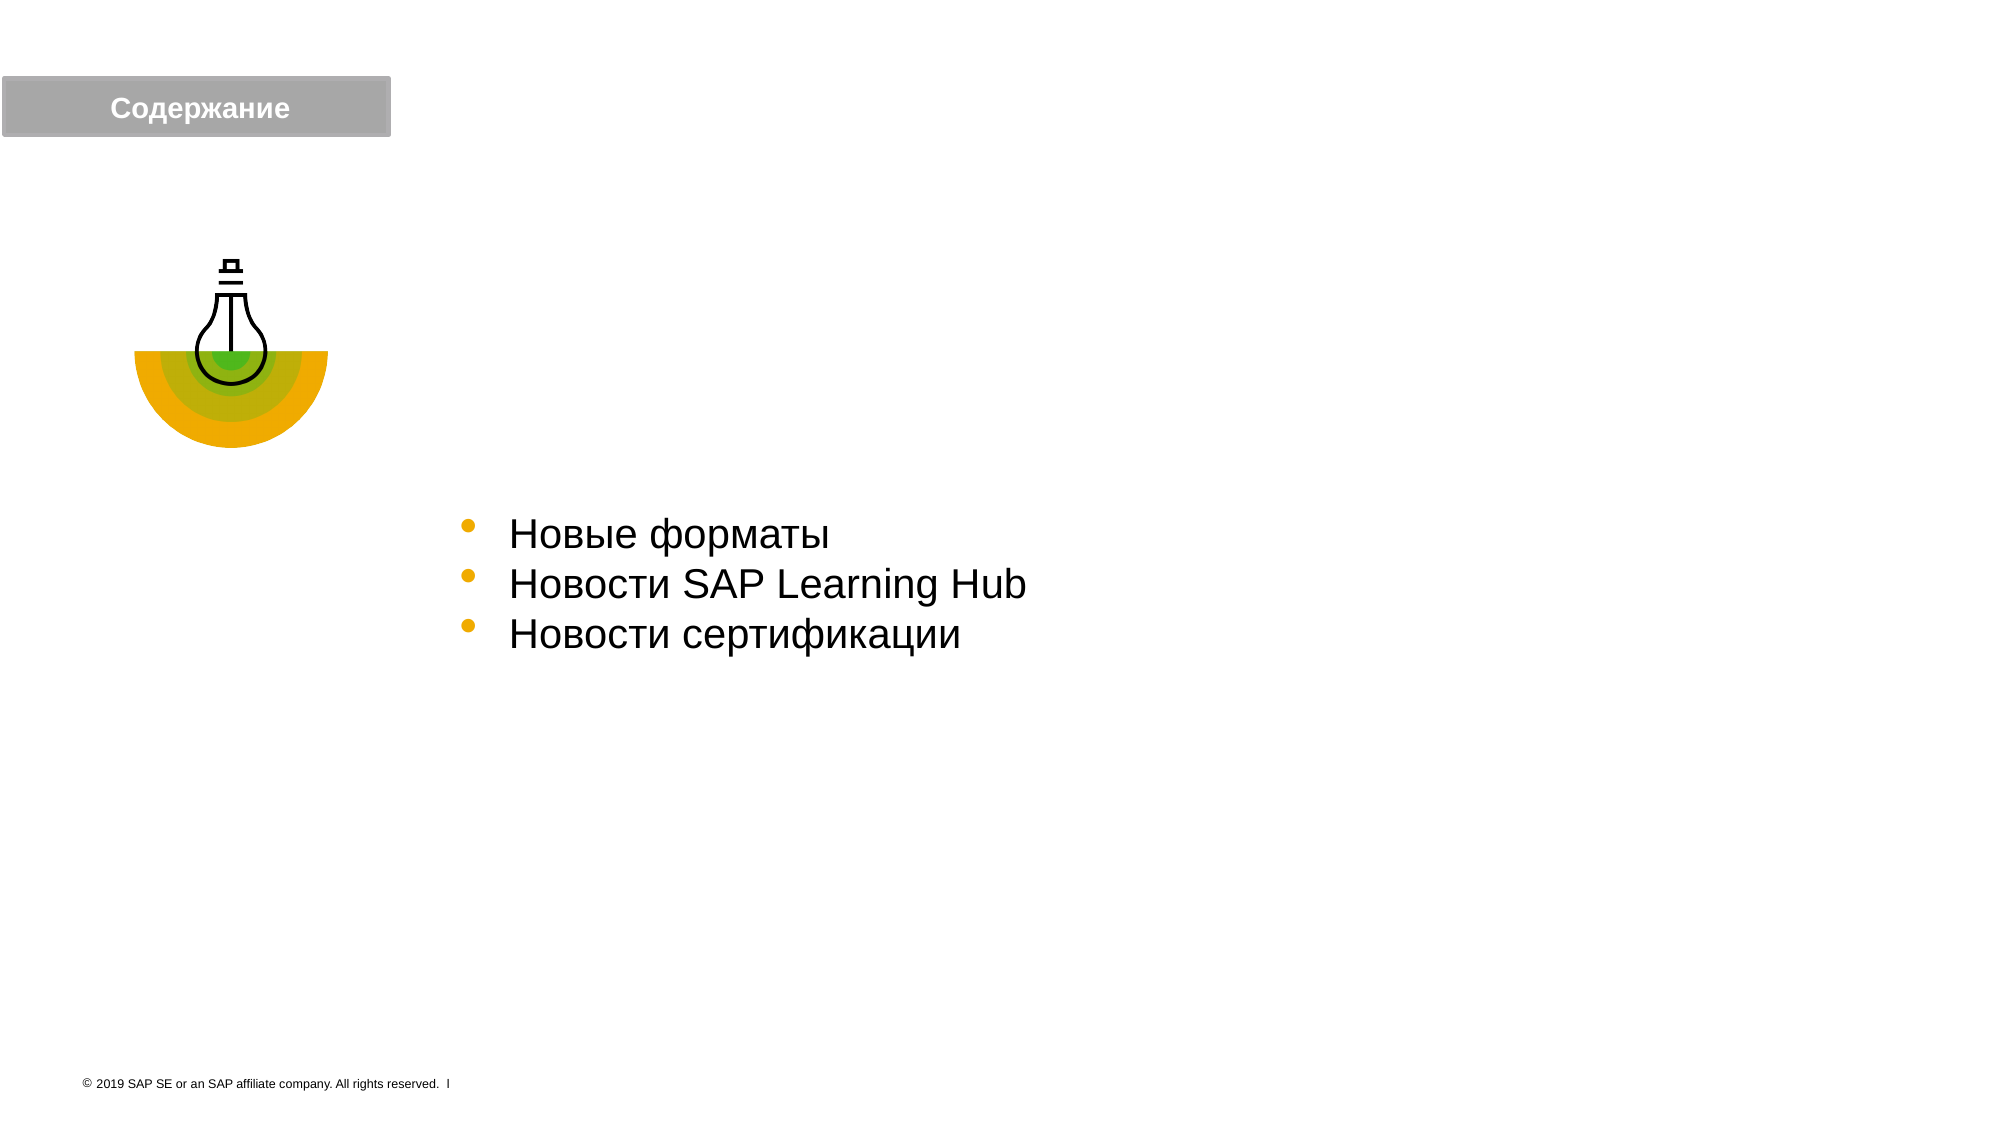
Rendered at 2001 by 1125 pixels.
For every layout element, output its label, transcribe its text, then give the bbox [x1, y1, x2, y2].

title Содержание [109, 88, 352, 151]
text_box [4, 78, 389, 135]
text_box Новые форматы Новости SAP Learning Hub Новости сертификации [459, 506, 1341, 667]
picture [110, 230, 352, 472]
